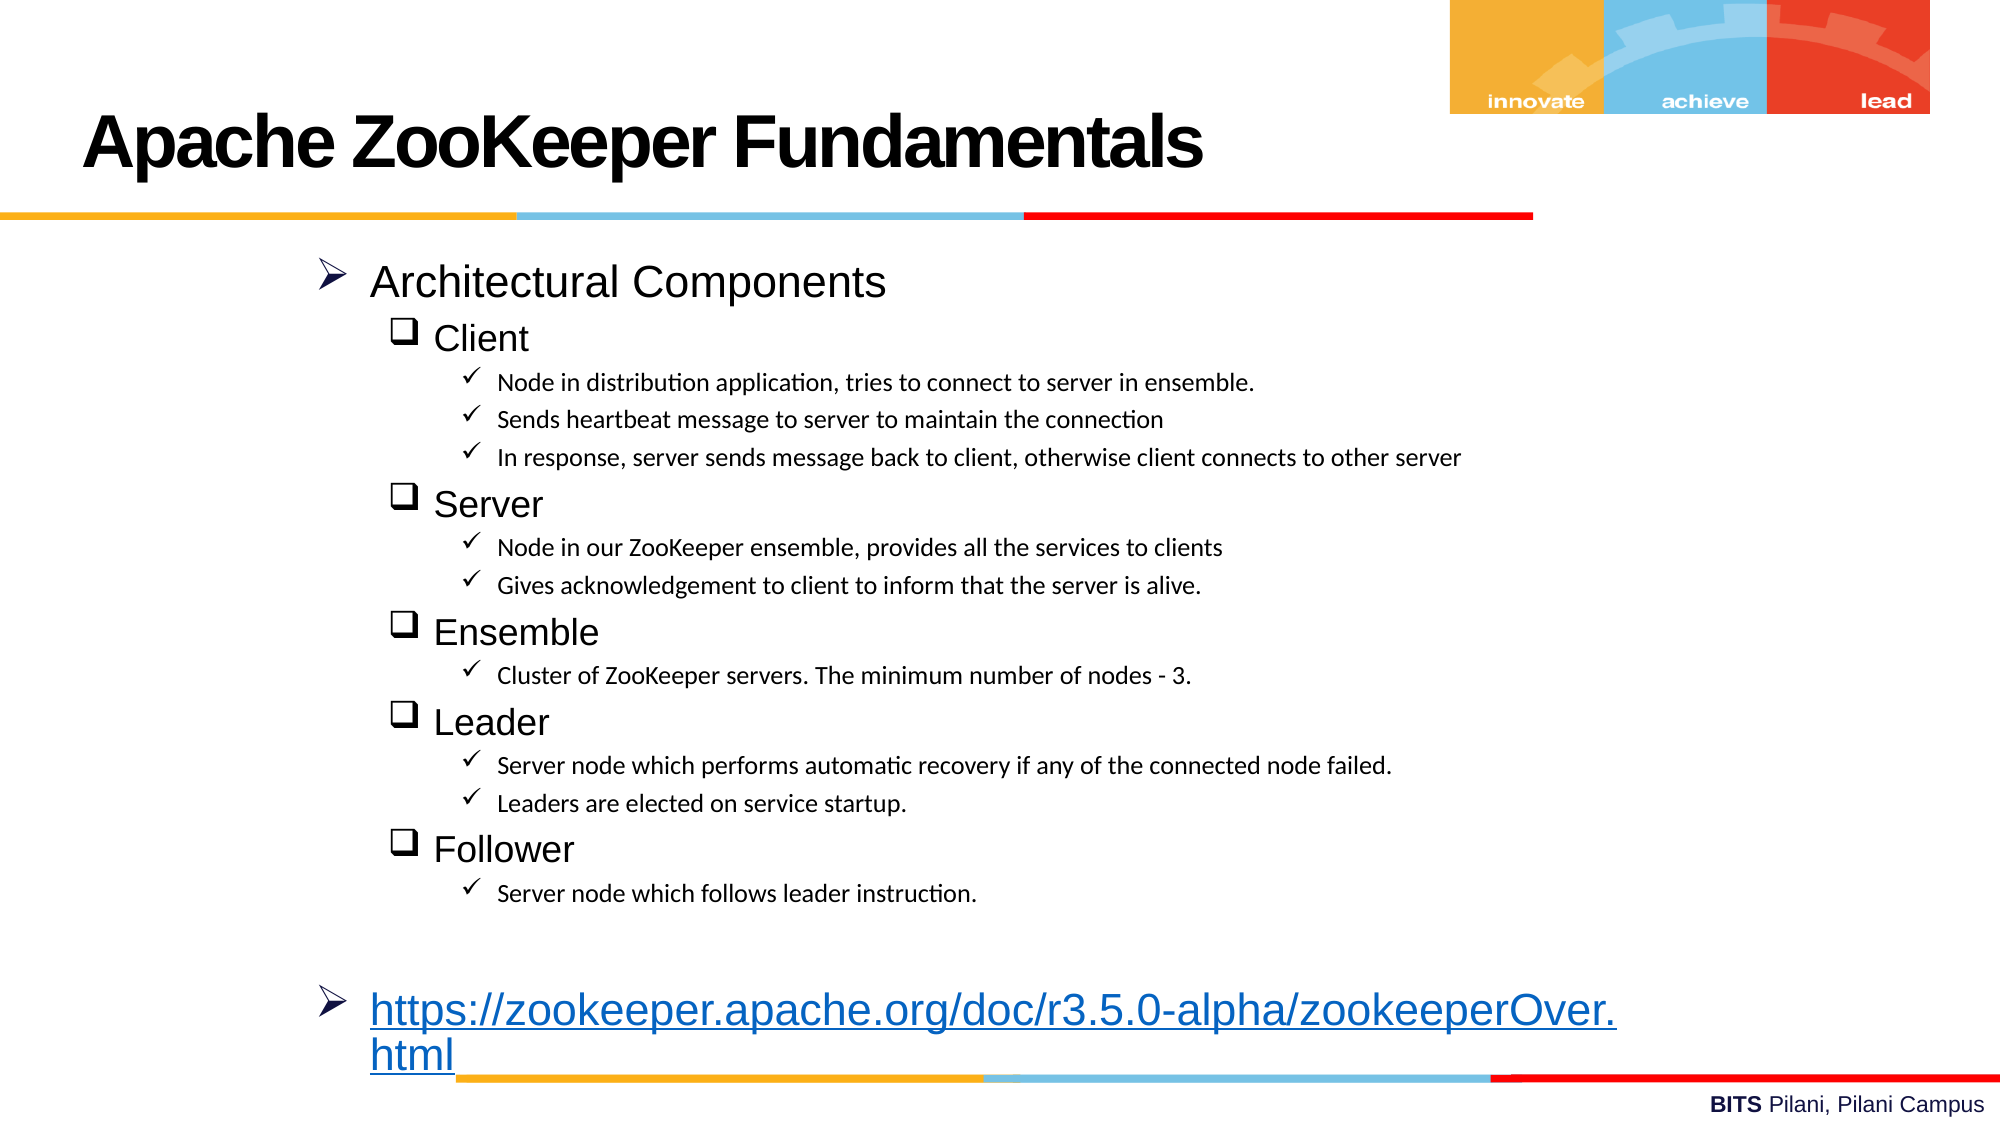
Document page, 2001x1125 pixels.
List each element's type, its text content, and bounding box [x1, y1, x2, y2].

list Architectural Components Client Node in distribution application, tries to connect to server in ensemble. Sends heartbeat message to server to maintain the connection In response, server sends message back to client, otherwise client connects to other server Server Node in our ZooKeeper ensemble, provides all the services to clients Gives acknowledgement to client to inform that the server is alive. Ensemble Cluster of ZooKeeper servers. The minimum number of nodes - 3. Leader Server node which performs automatic recovery if any of the connected node failed. Leaders are elected on service startup. Follower Server node which follows leader instruction. https://zookeeper.apache.org/doc/r3.5.0-alpha/zookeeperOver.html [300, 245, 1650, 1050]
picture [1449, 0, 1930, 114]
list Apache ZooKeeper Fundamentals [66, 24, 1450, 213]
